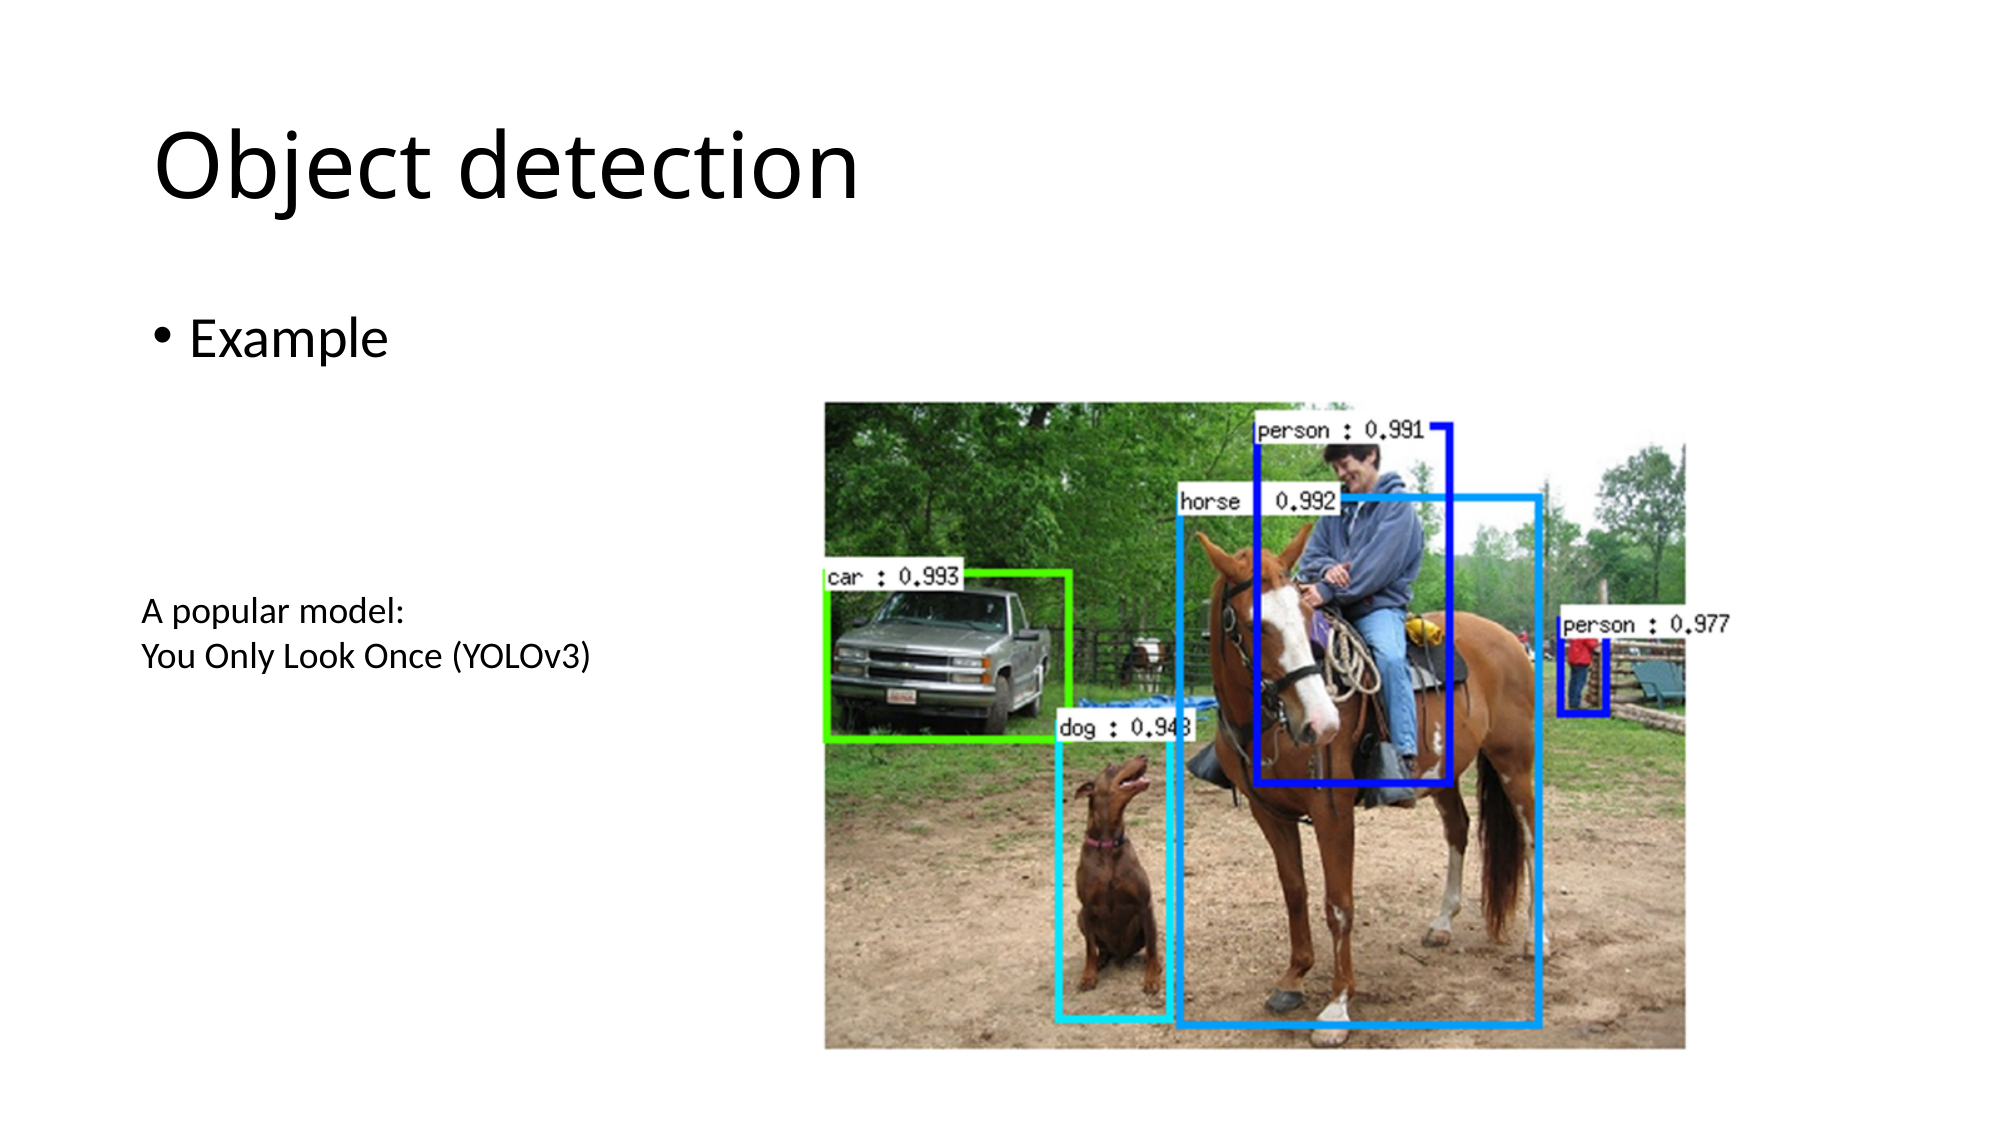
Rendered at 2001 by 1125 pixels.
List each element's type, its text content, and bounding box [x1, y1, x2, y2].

title Object detection [137, 59, 1863, 278]
text_box A popular model: You Only Look Once (YOLOv3) [126, 578, 617, 684]
picture [810, 389, 1736, 1065]
list Example [137, 299, 1863, 1014]
